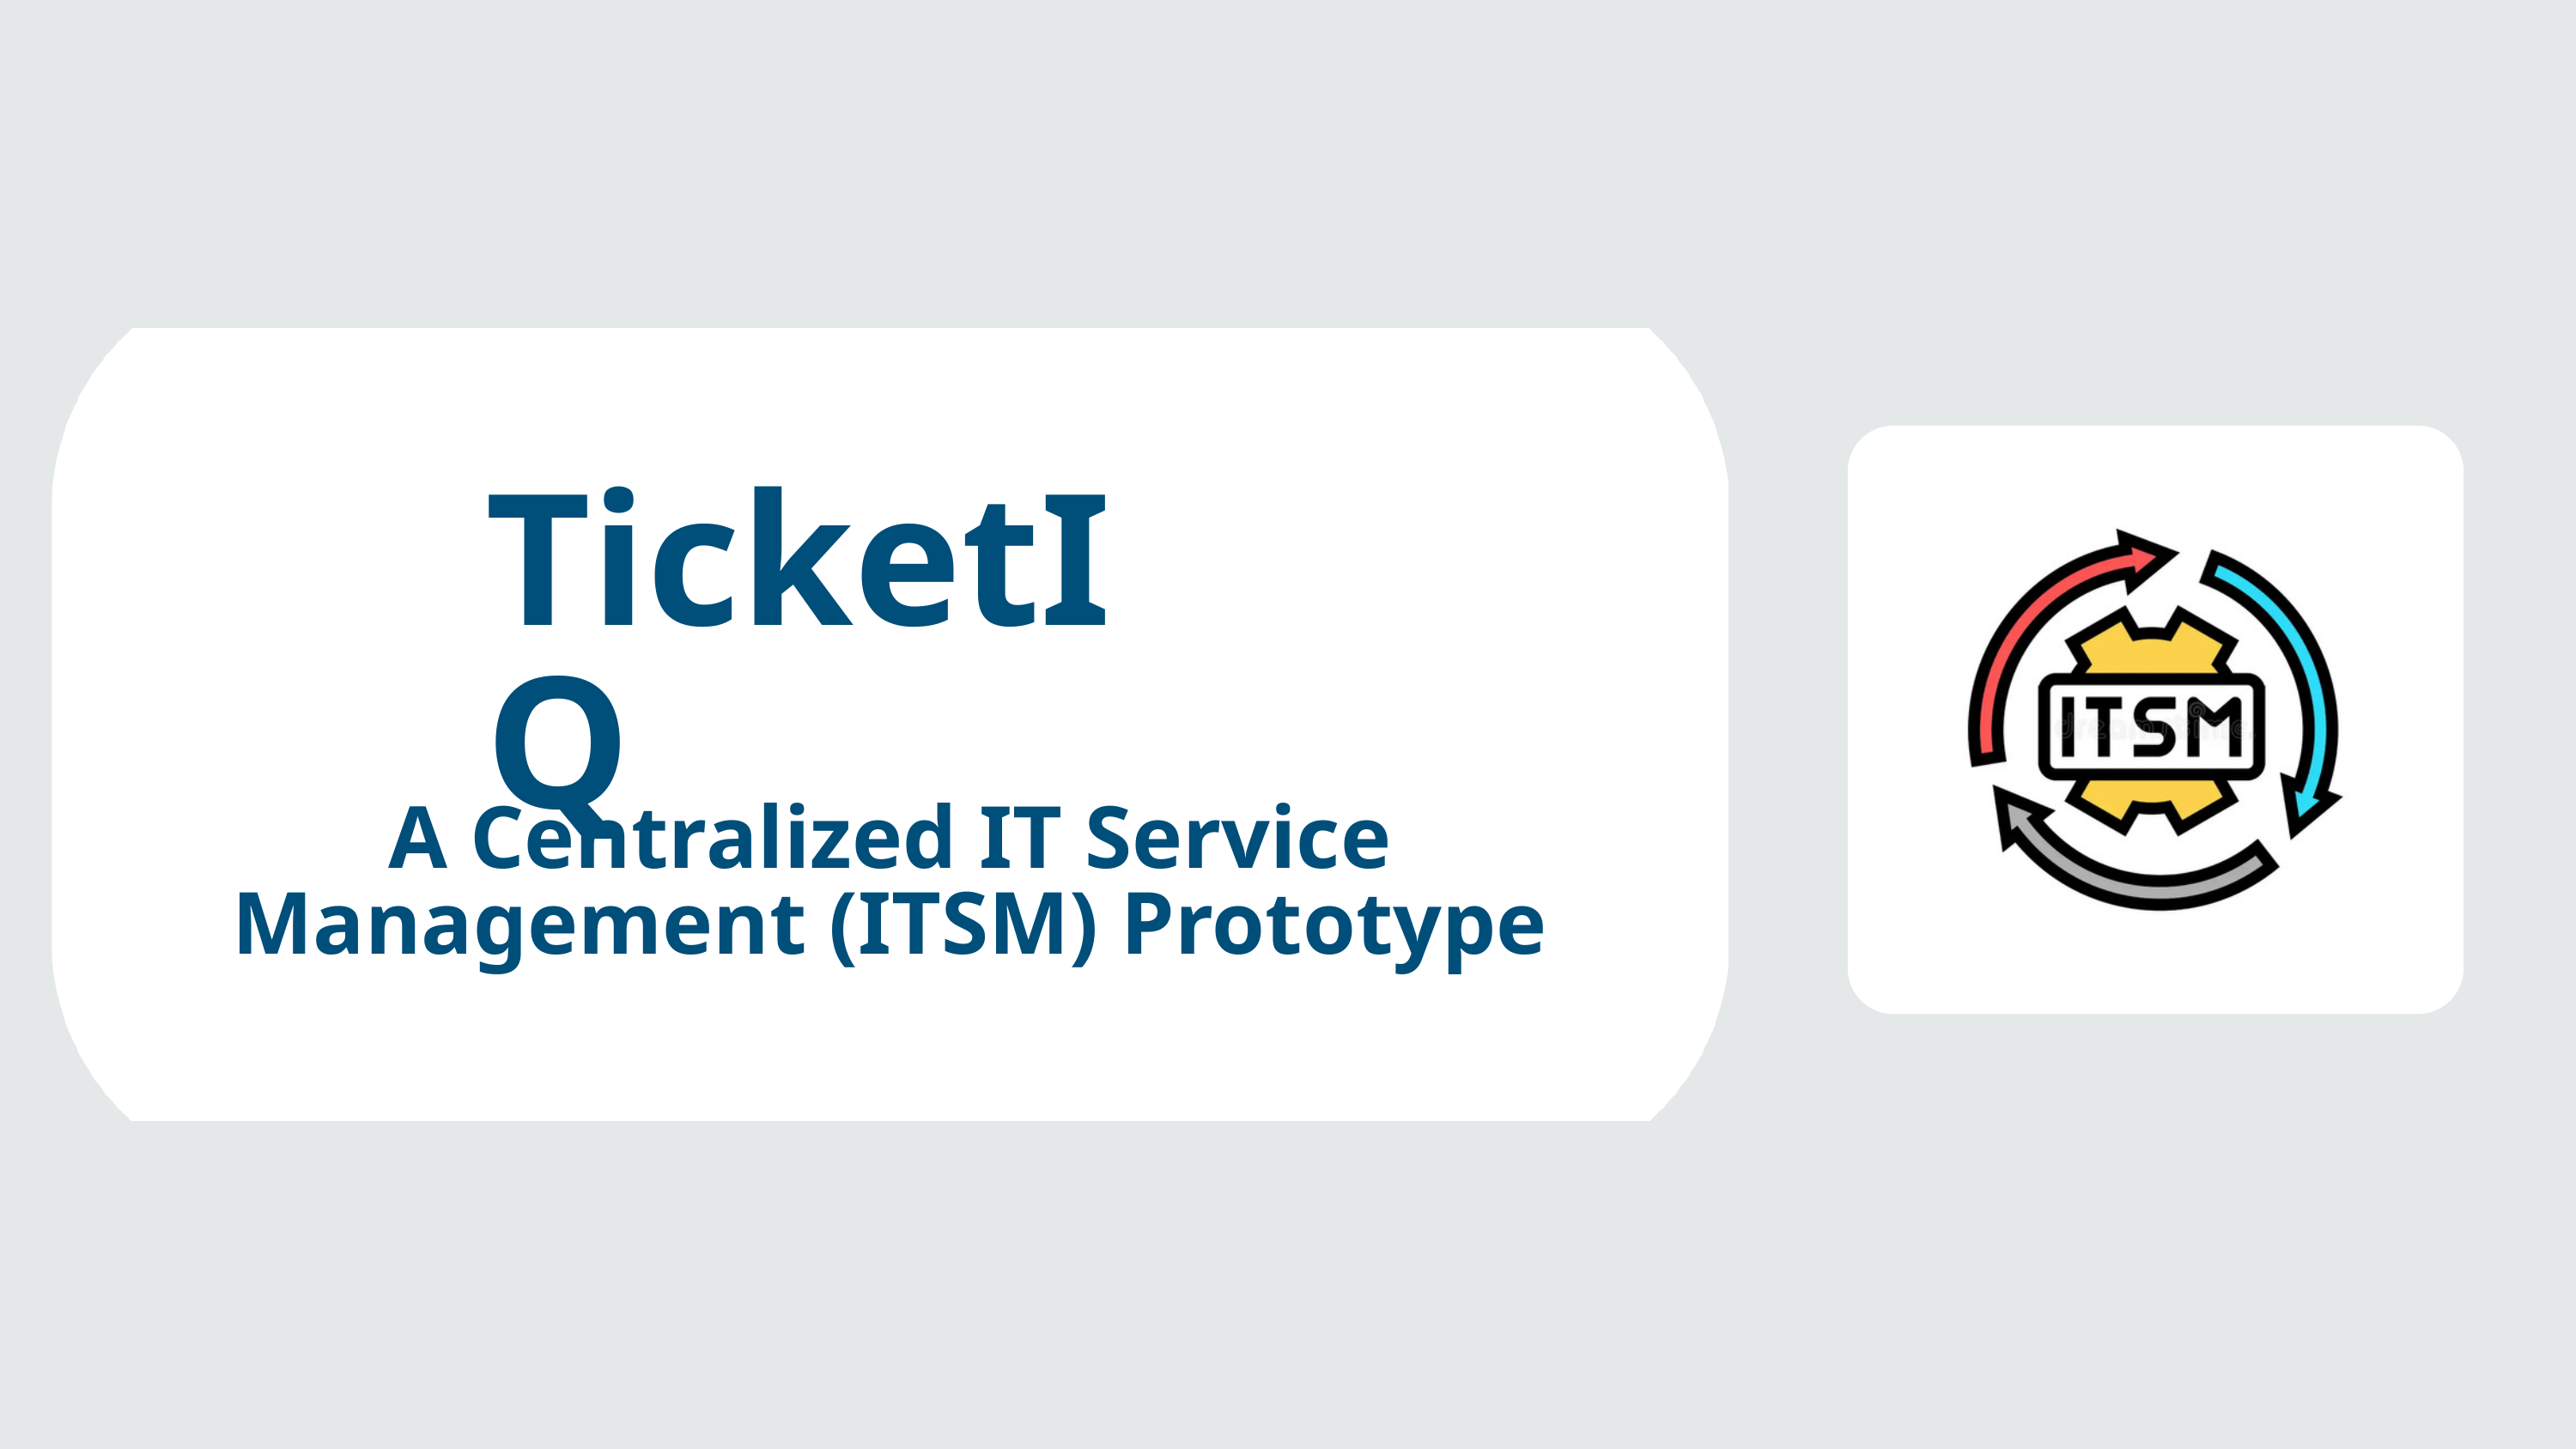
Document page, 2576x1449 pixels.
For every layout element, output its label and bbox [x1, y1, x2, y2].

text_box [52, 327, 1729, 1121]
text_box [1847, 425, 2464, 1015]
